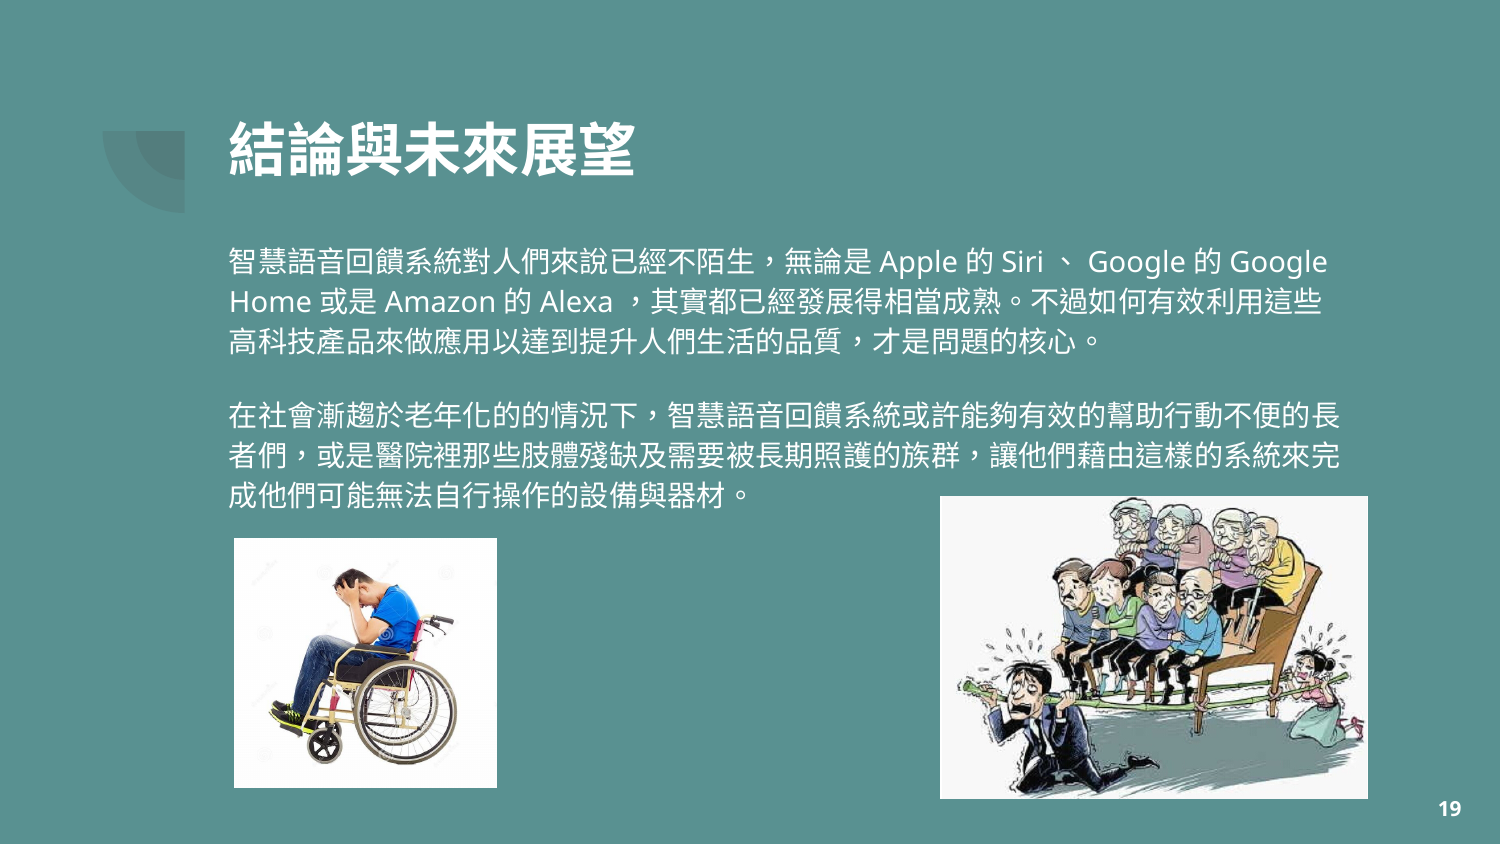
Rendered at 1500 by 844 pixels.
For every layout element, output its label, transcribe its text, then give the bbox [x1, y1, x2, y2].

list 智慧語音回饋系統對人們來說已經不陌生，無論是Apple的Siri、Google的Google Home或是Amazon的Alexa，其實都已經發展得相當成熟。不過如何有效利用這些高科技產品來做應用以達到提升人們生活的品質，才是問題的核心。 在社會漸趨於老年化的的情況下，智慧語音回饋系統或許能夠有效的幫助行動不便的長者們，或是醫院裡那些肢體殘缺及需要被長期照護的族群，讓他們藉由這樣的系統來完成他們可能無法自行操作的設備與器材。 [213, 223, 1368, 640]
title 結論與未來展望 [213, 98, 1368, 223]
slide_number ‹#› [1386, 777, 1477, 842]
picture [940, 495, 1368, 799]
picture [234, 537, 498, 788]
